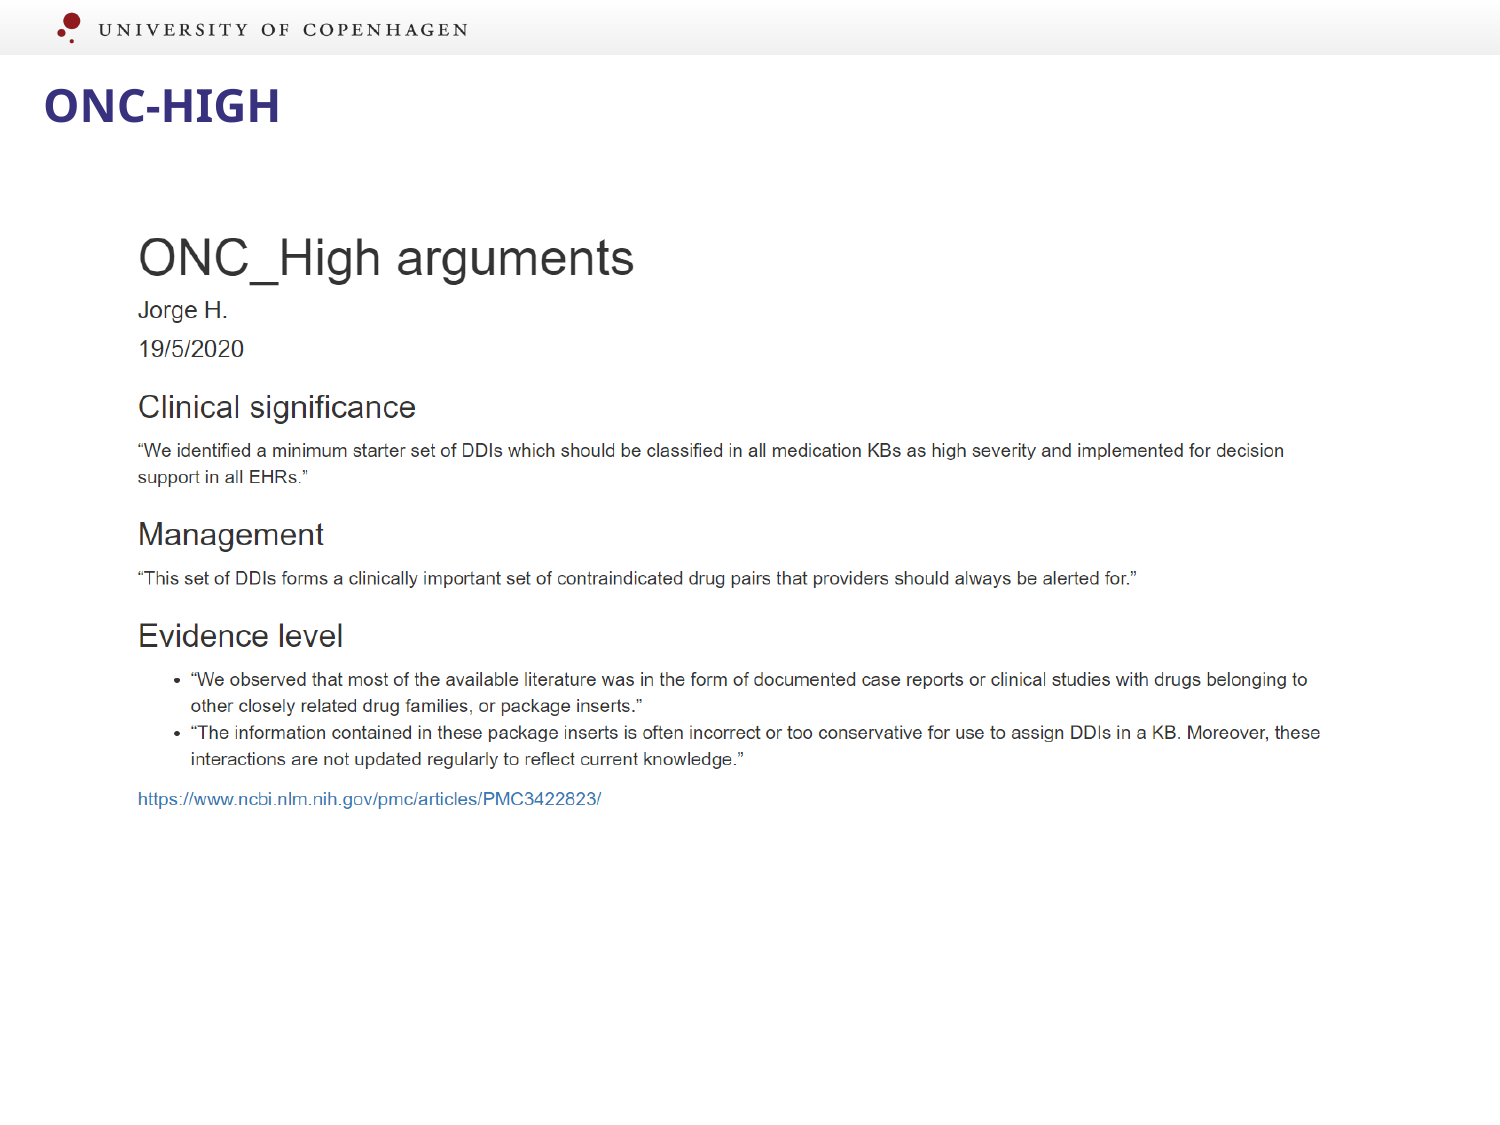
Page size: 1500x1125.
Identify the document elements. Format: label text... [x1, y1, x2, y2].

picture [75, 206, 1349, 834]
title ONC-HIGH [28, 0, 1154, 140]
